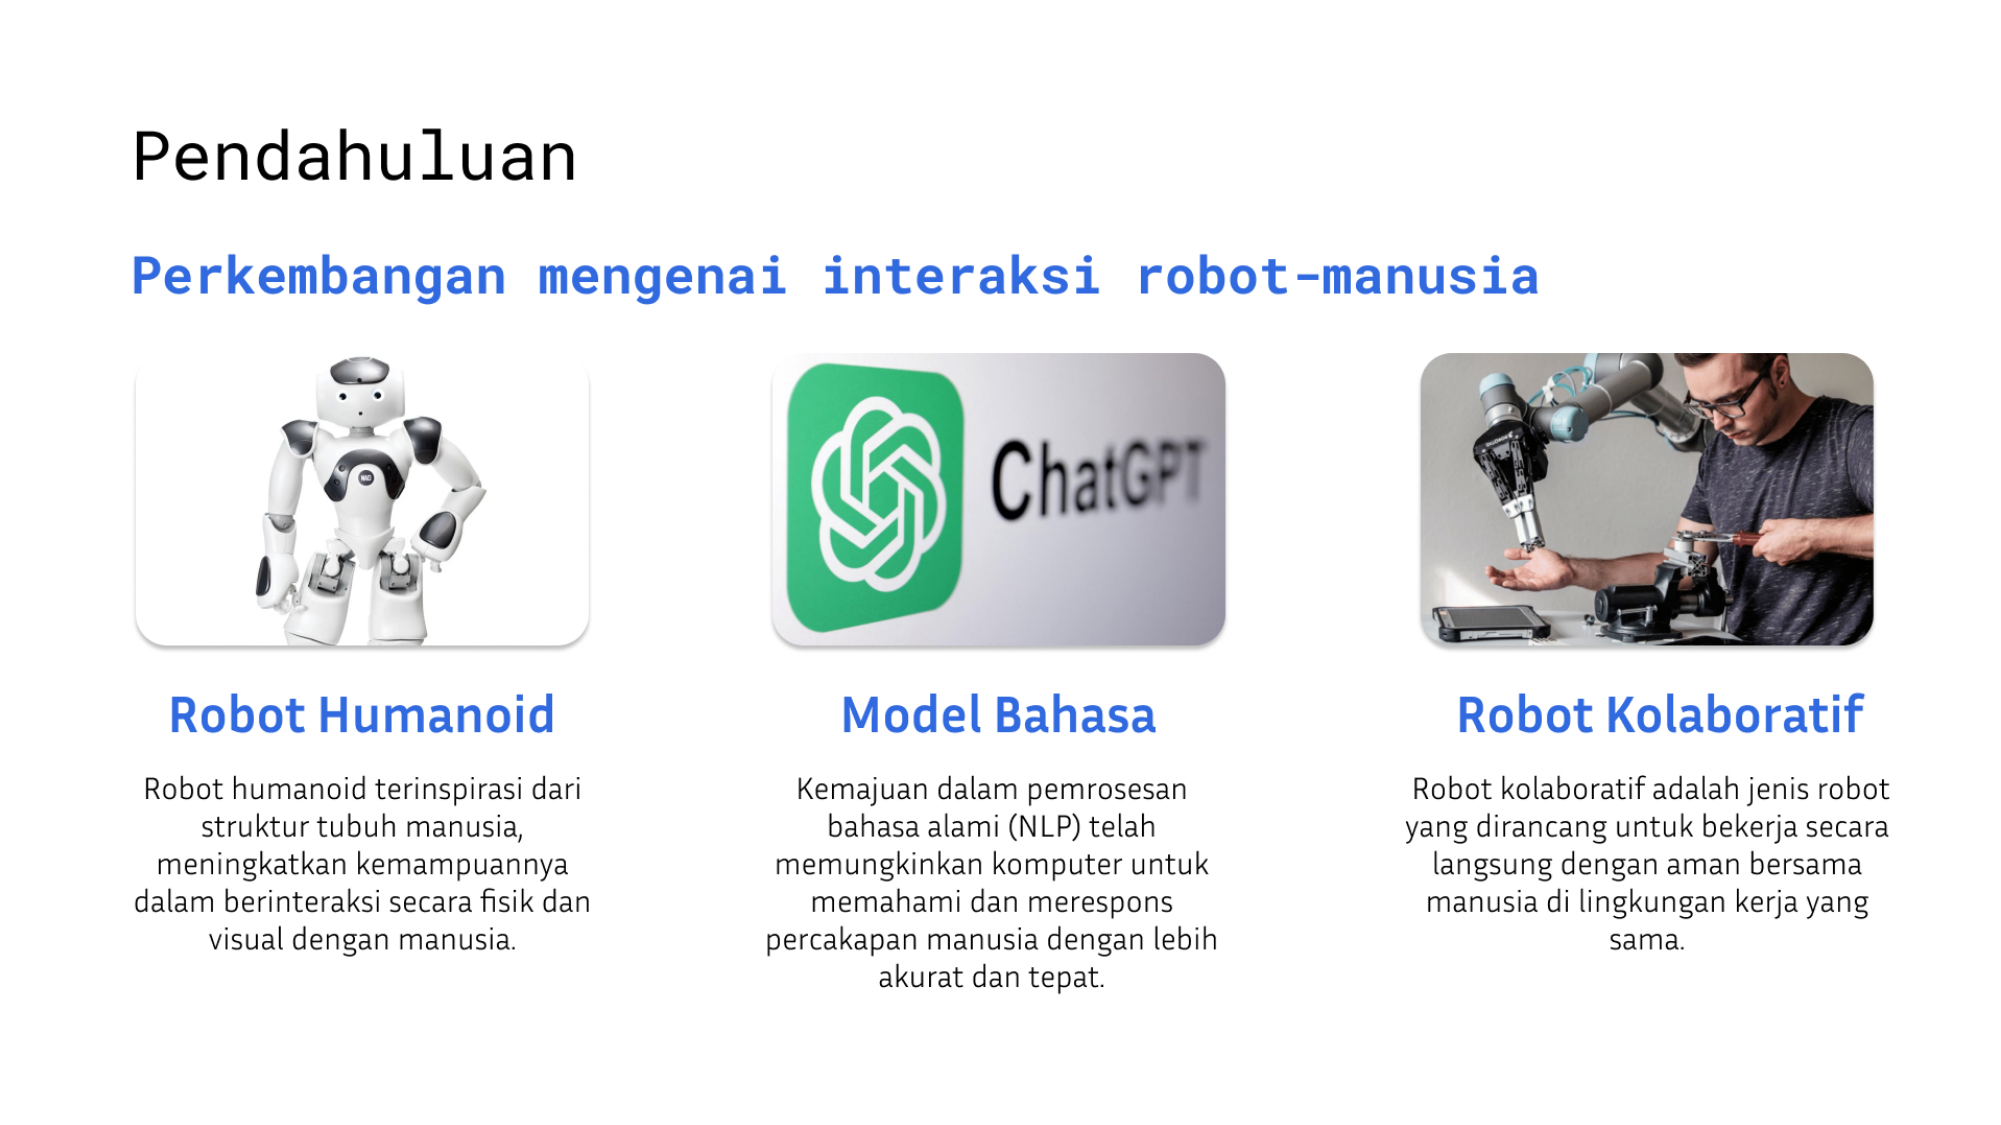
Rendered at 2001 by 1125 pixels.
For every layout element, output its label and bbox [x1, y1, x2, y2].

list [0, 0, 2000, 1125]
